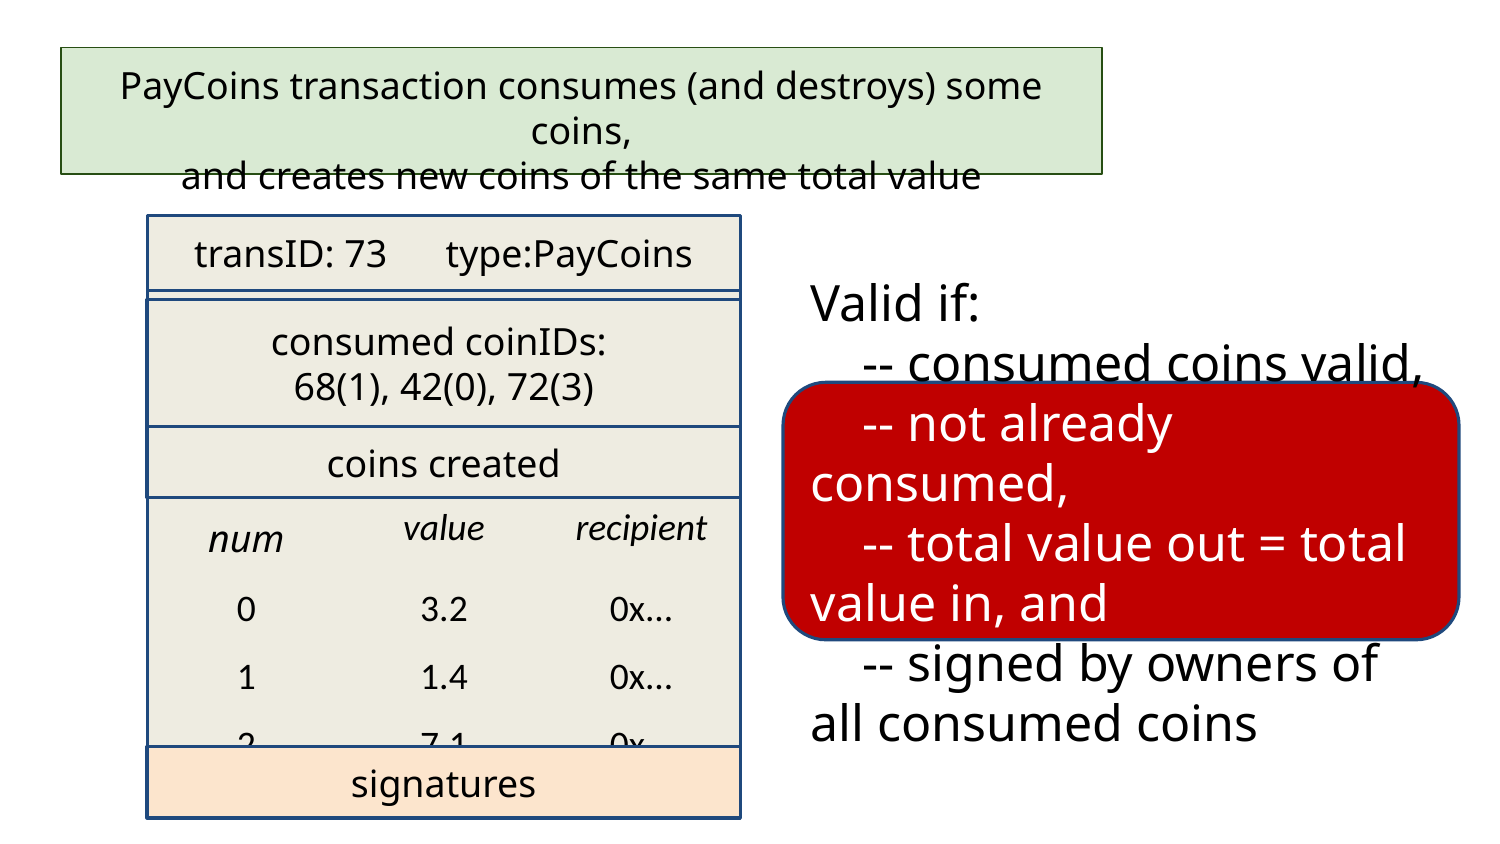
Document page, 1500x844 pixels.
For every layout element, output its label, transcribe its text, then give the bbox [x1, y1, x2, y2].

text_box Valid if: -- consumed coins valid, -- not already consumed, -- total value out = total value in, and -- signed by owners of all consumed coins [782, 382, 1460, 640]
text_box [147, 214, 741, 758]
text_box PayCoins transaction consumes (and destroys) some coins, and creates new coins of the same total value [61, 47, 1102, 174]
text_box signatures [147, 763, 741, 818]
